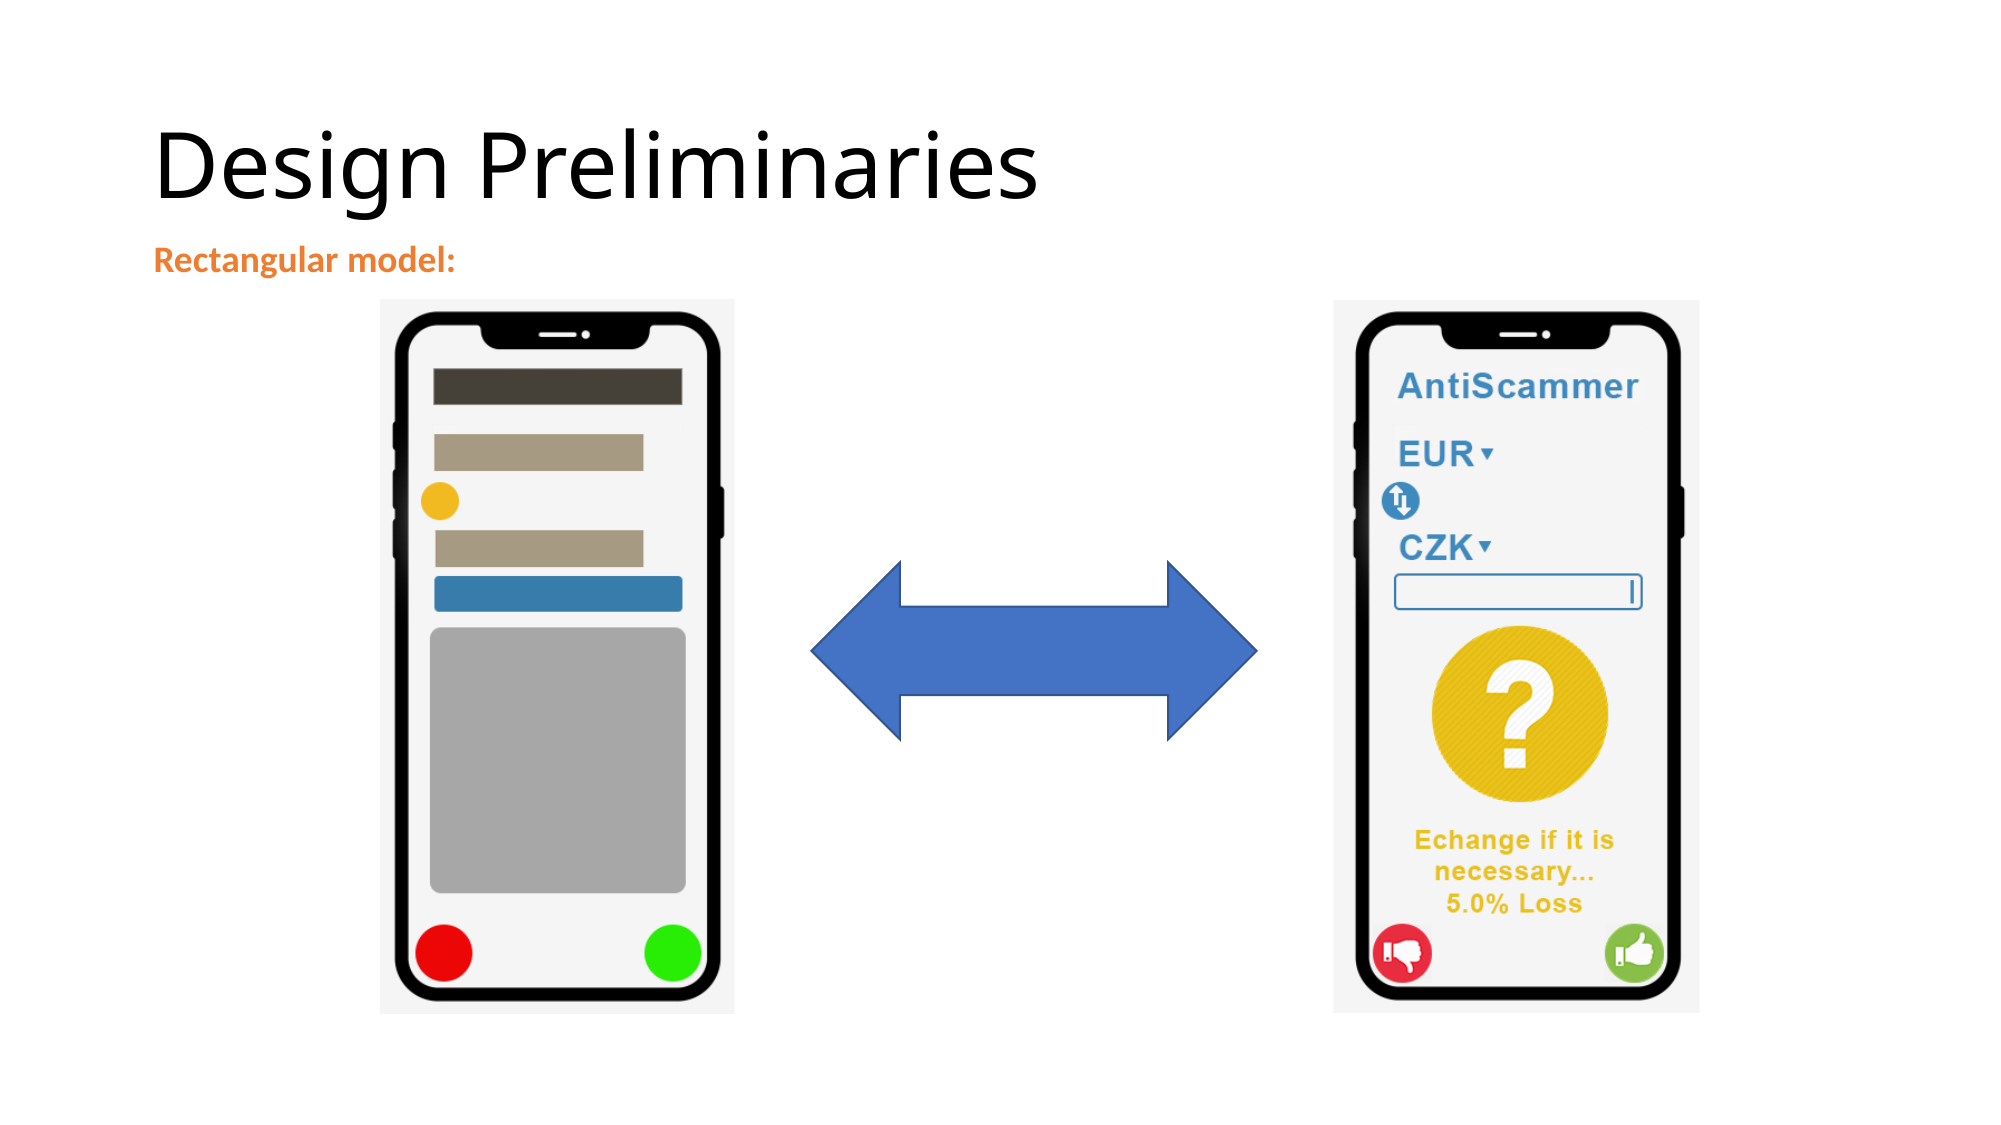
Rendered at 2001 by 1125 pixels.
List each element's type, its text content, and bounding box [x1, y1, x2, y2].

picture [1333, 299, 1700, 1013]
text_box Rectangular model: [138, 227, 472, 288]
text_box [810, 560, 1259, 742]
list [379, 299, 735, 1014]
title Design Preliminaries [137, 59, 1863, 278]
